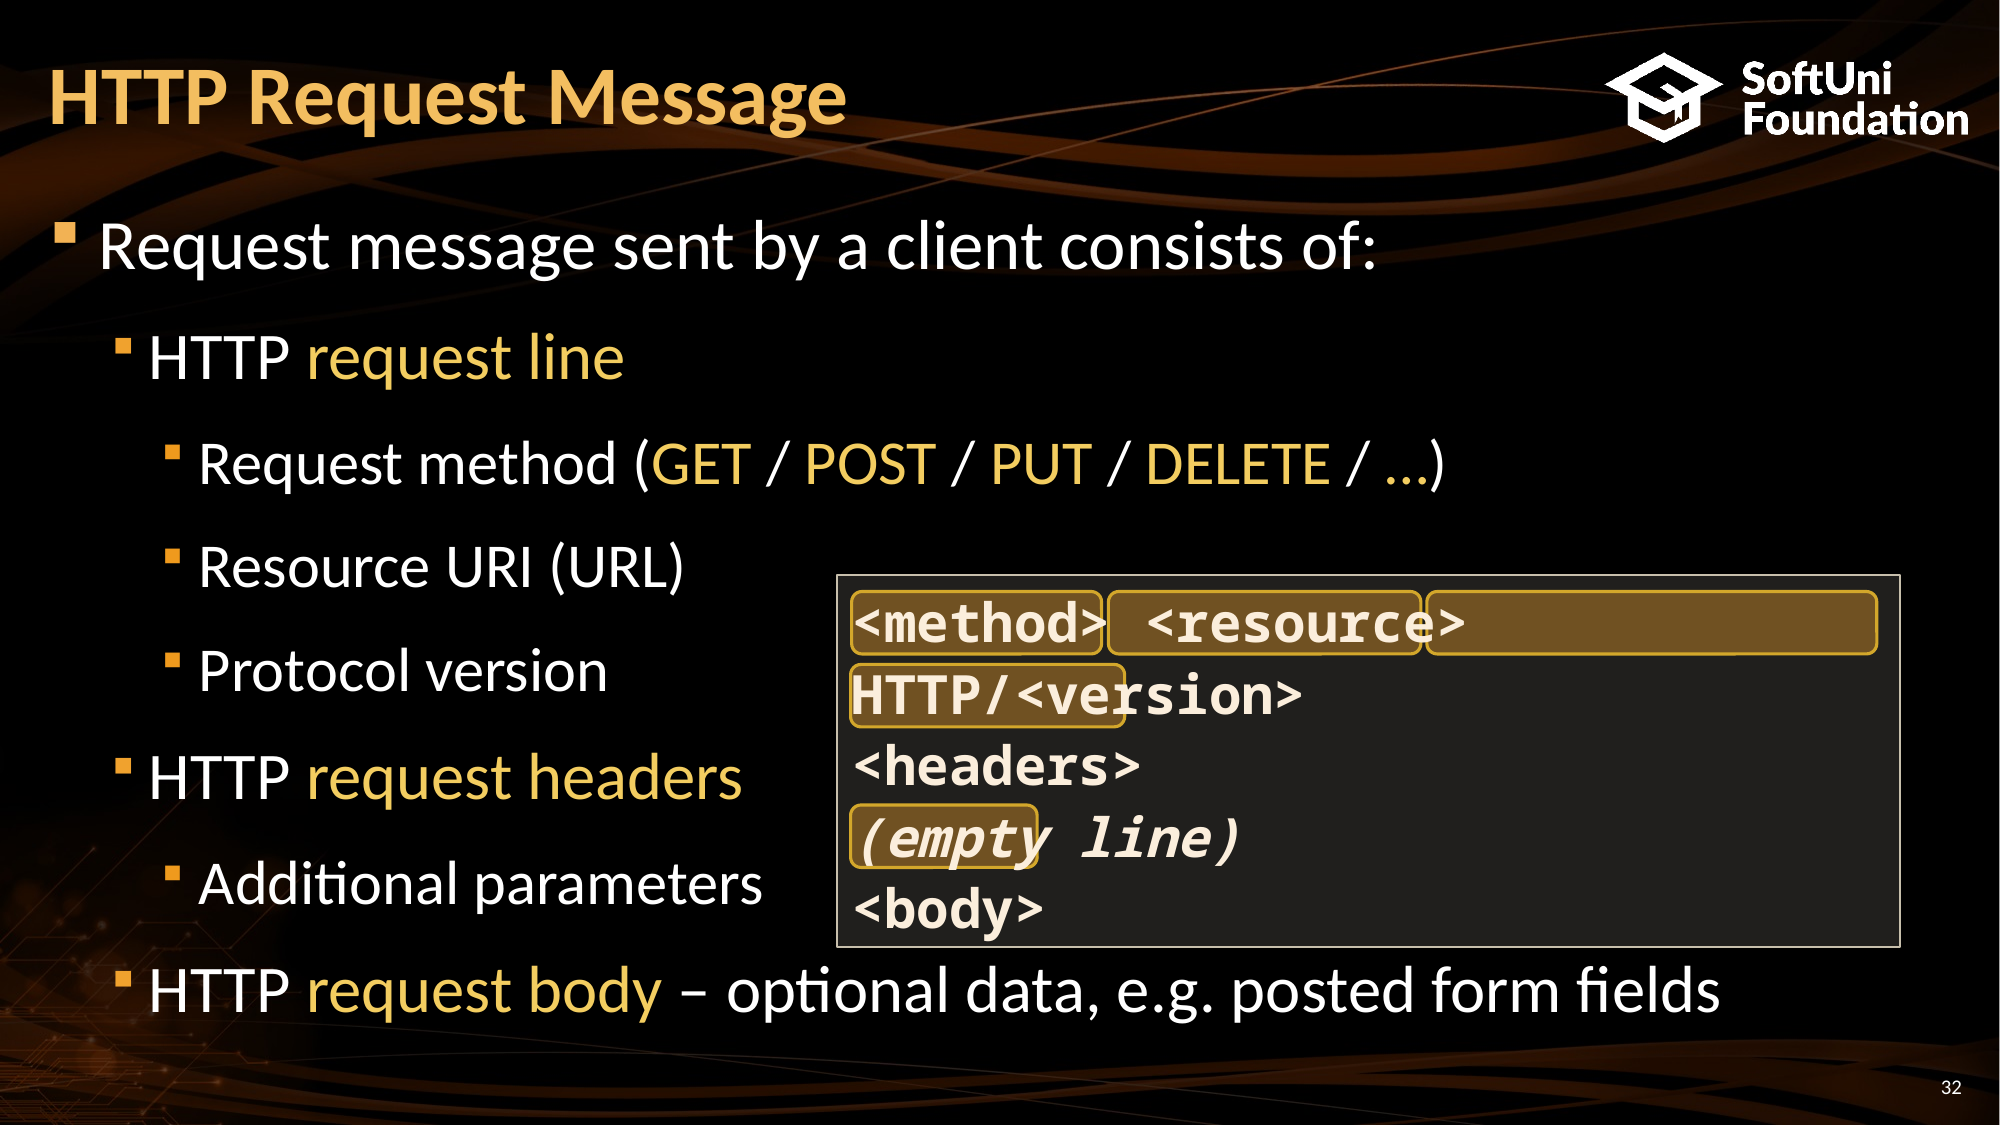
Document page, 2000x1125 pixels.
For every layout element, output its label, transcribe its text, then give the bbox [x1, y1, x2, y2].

text_box <method> <resource> HTTP/<version> <headers> (empty line) <body> [837, 574, 1900, 947]
list Request message sent by a client consists of: HTTP request line Request method (GET / POST / PUT / DELETE / …) Resource URI (URL) Protocol version HTTP request headers Additional parameters HTTP request body – optional data, e.g. posted form fields [31, 188, 1968, 1103]
title HTTP Request Message [30, 6, 1602, 189]
picture [0, 0, 2000, 1125]
